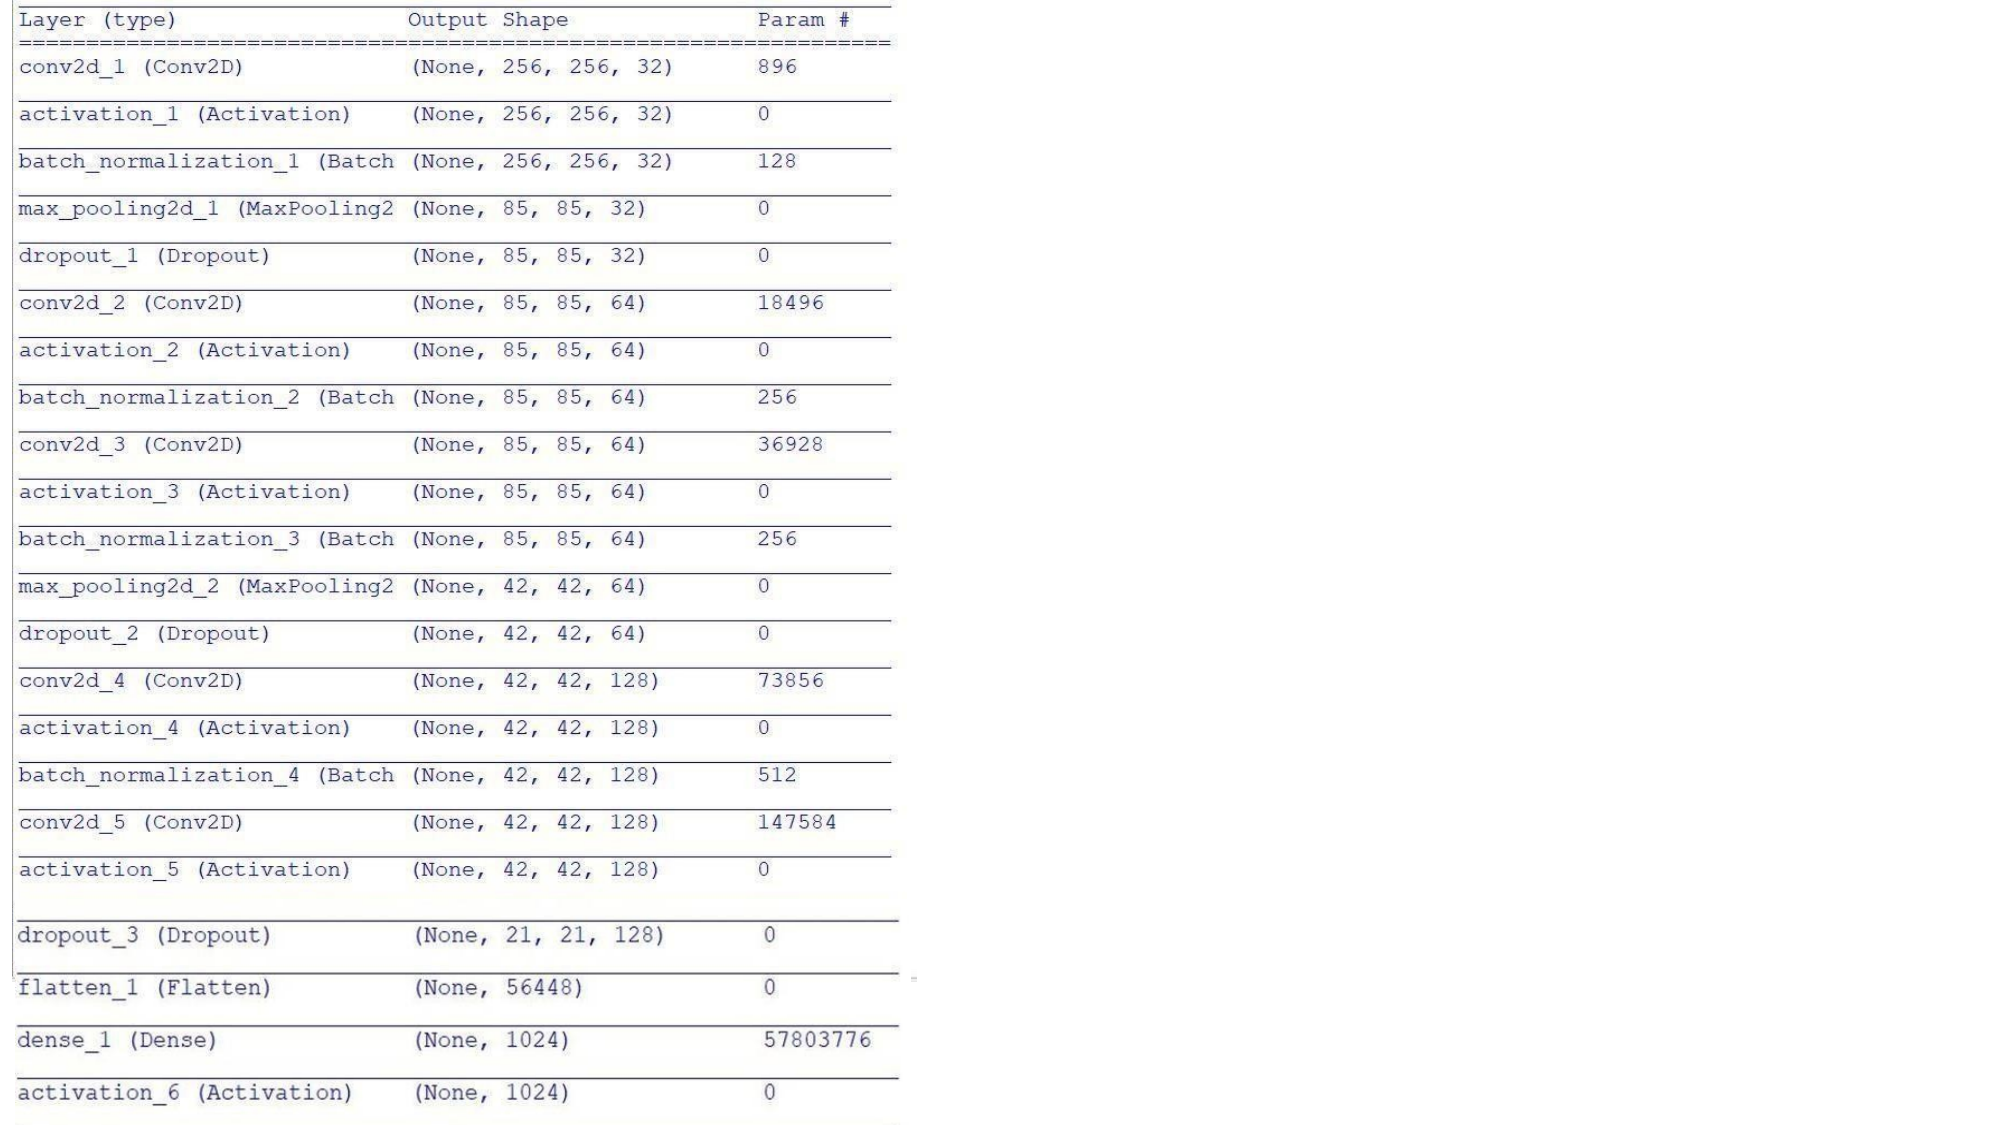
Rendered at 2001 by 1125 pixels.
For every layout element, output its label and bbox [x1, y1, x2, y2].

text_box [12, 0, 917, 1125]
